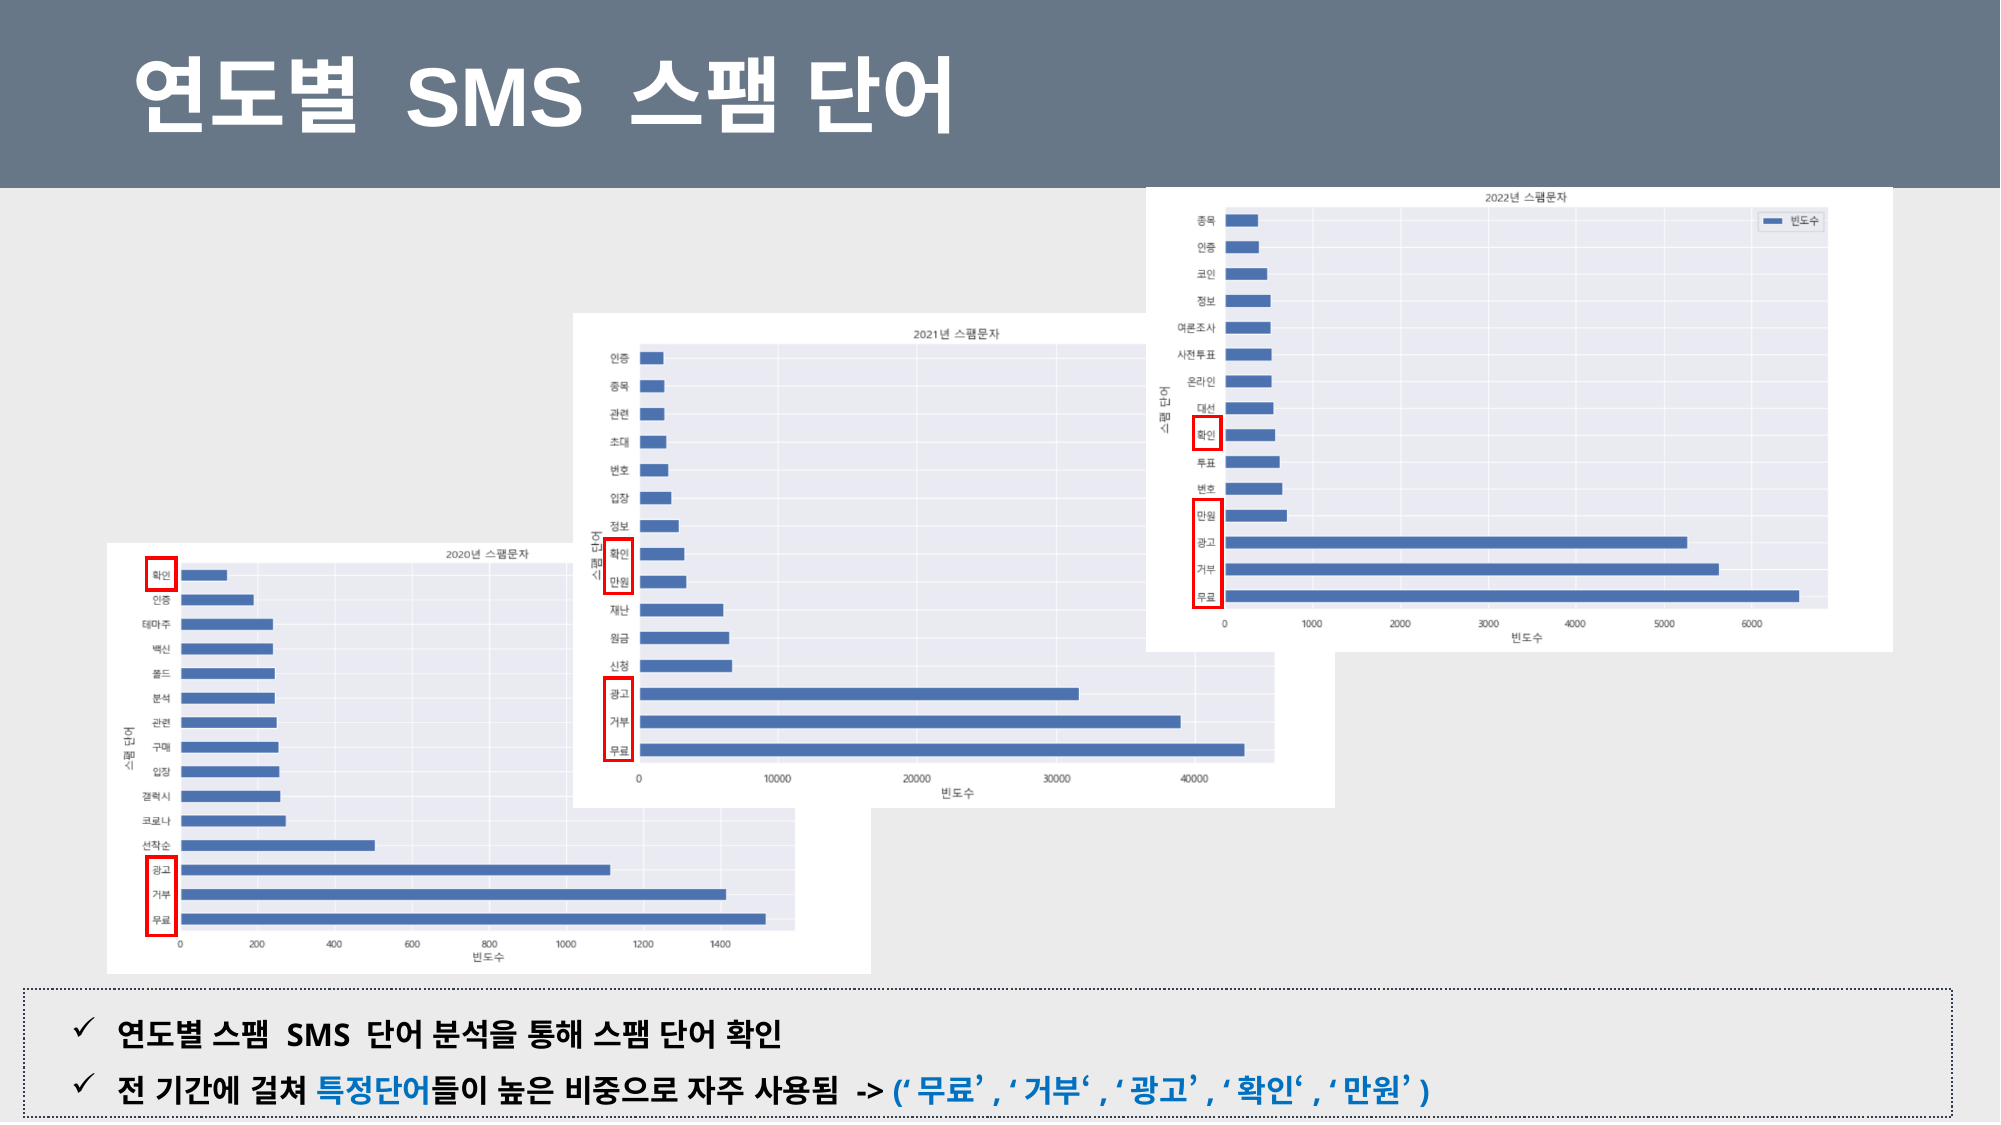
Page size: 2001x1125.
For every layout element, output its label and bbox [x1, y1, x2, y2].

text_box [107, 543, 871, 975]
text_box [573, 313, 1335, 808]
picture [0, 0, 2000, 1122]
text_box [1146, 187, 1893, 652]
